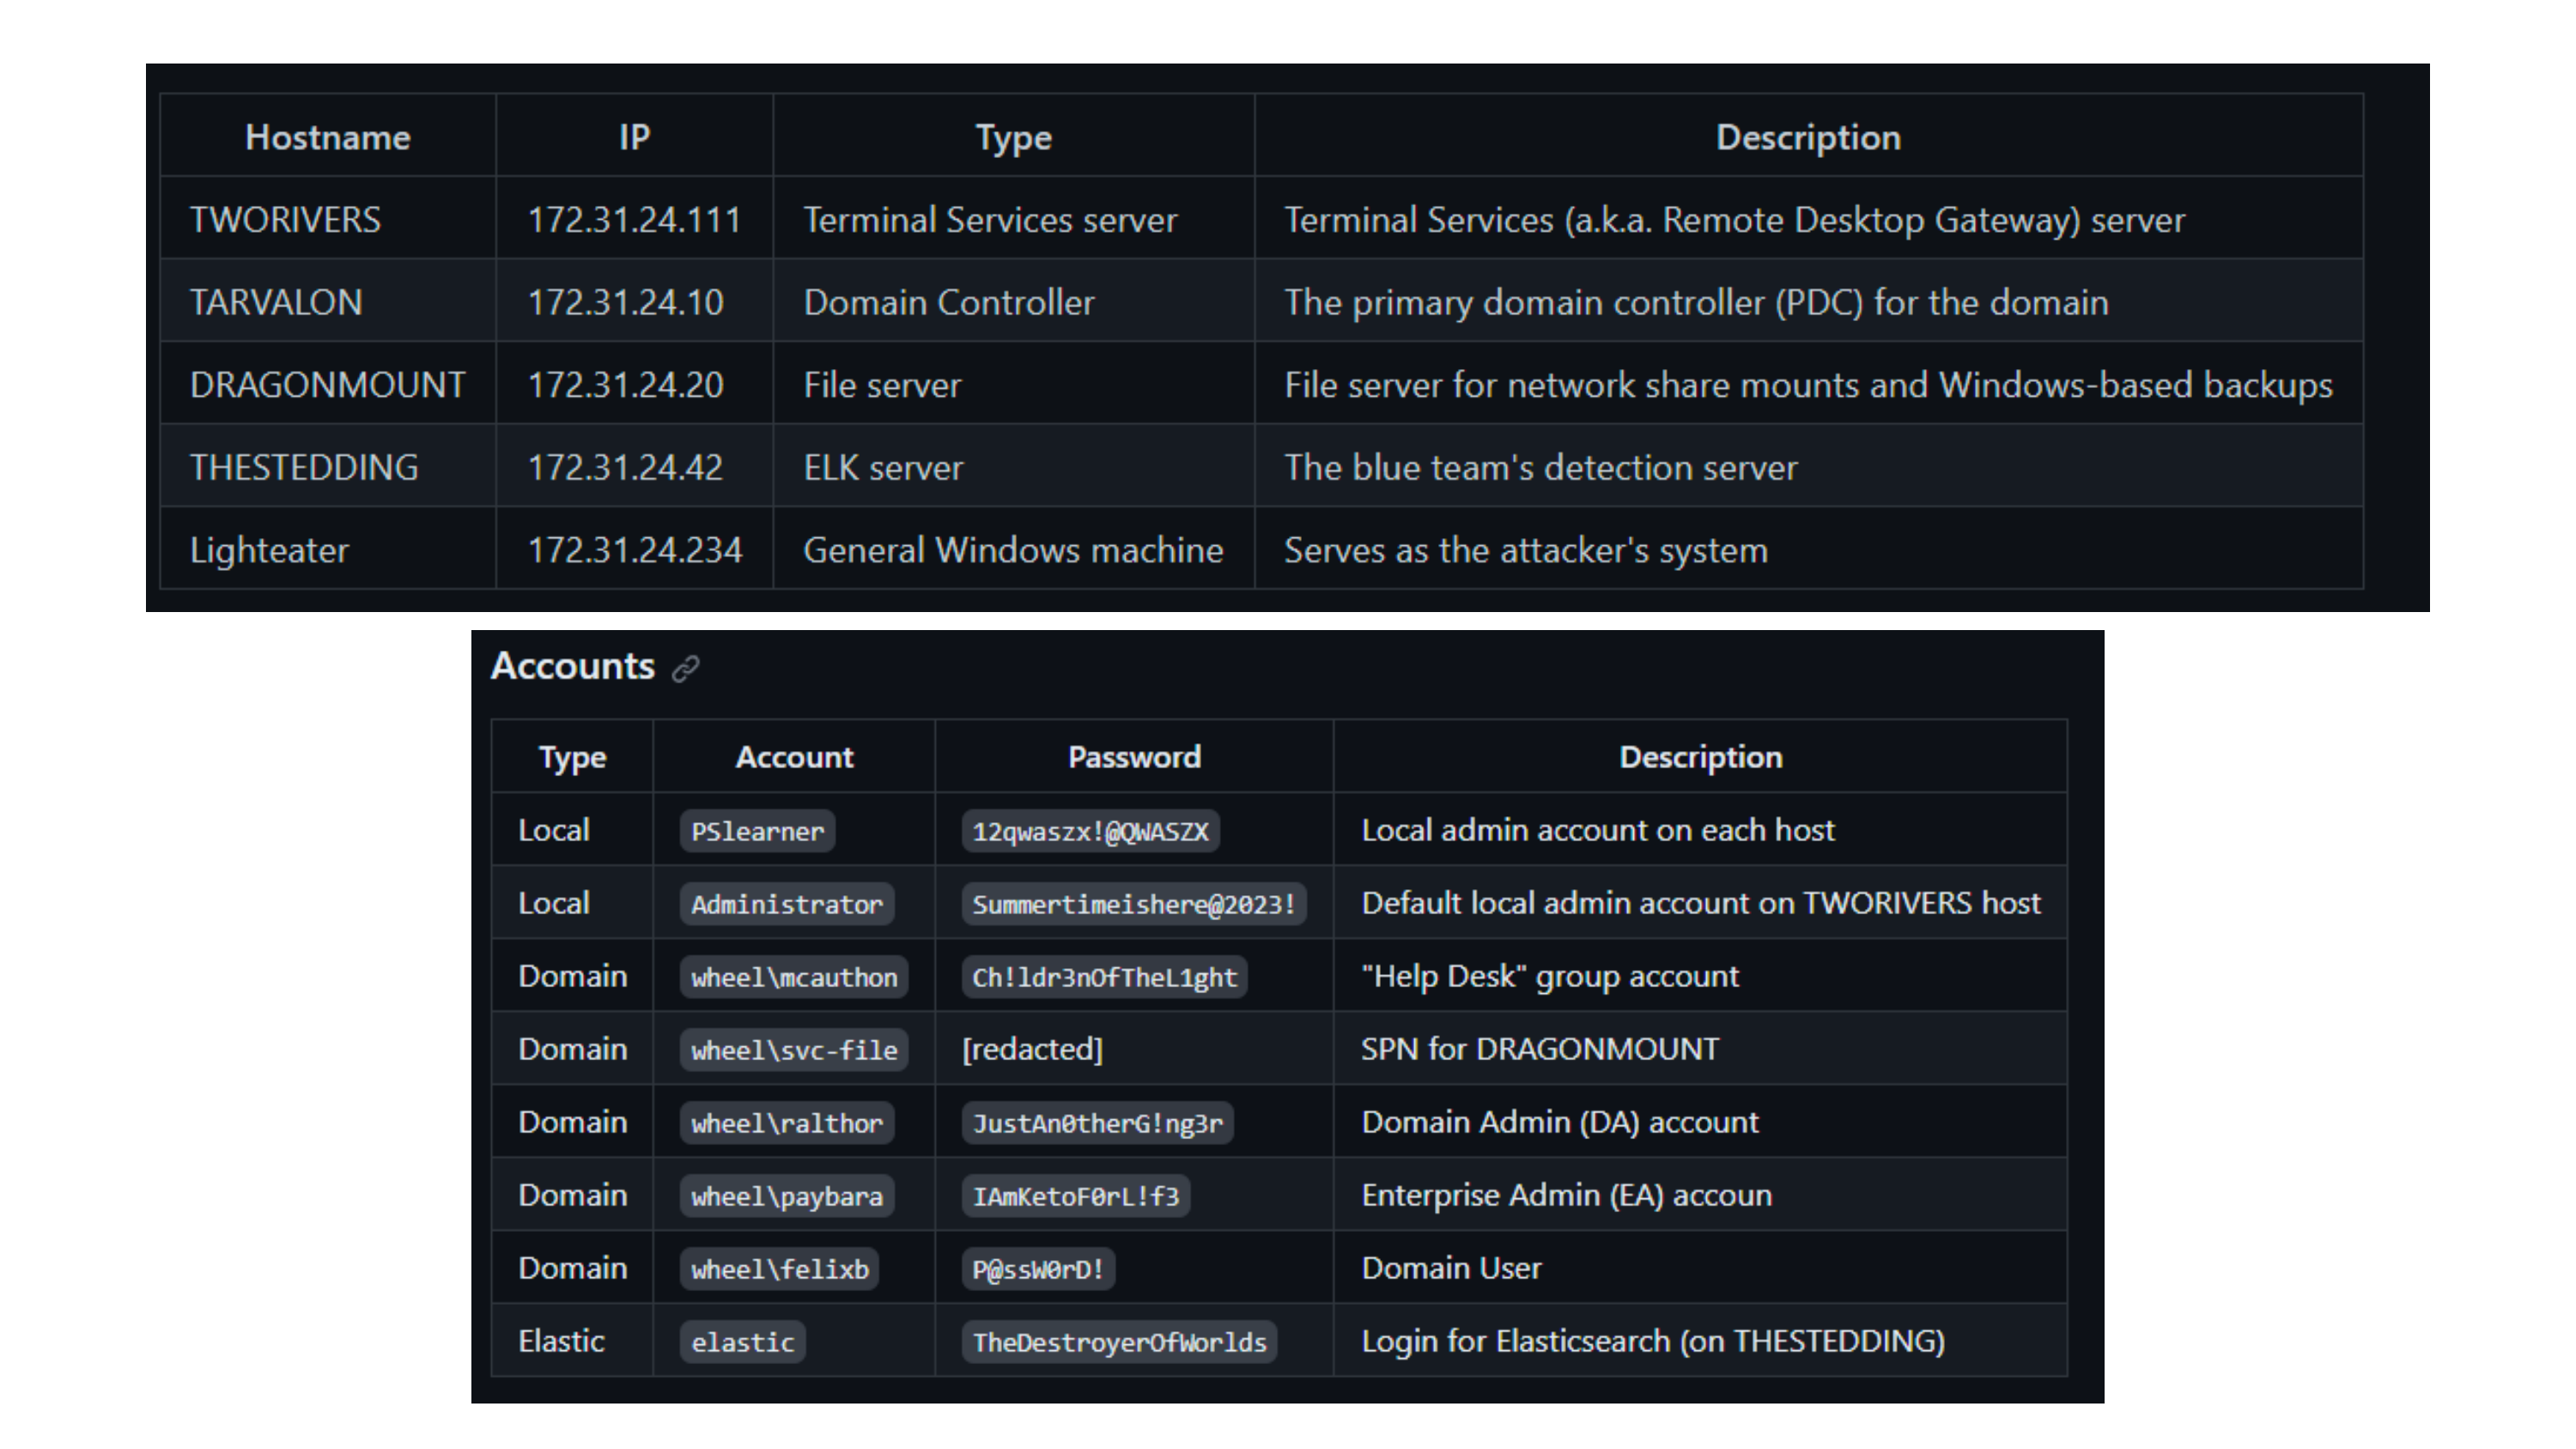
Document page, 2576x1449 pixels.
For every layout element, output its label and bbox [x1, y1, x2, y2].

picture [146, 64, 2430, 612]
picture [471, 630, 2105, 1404]
